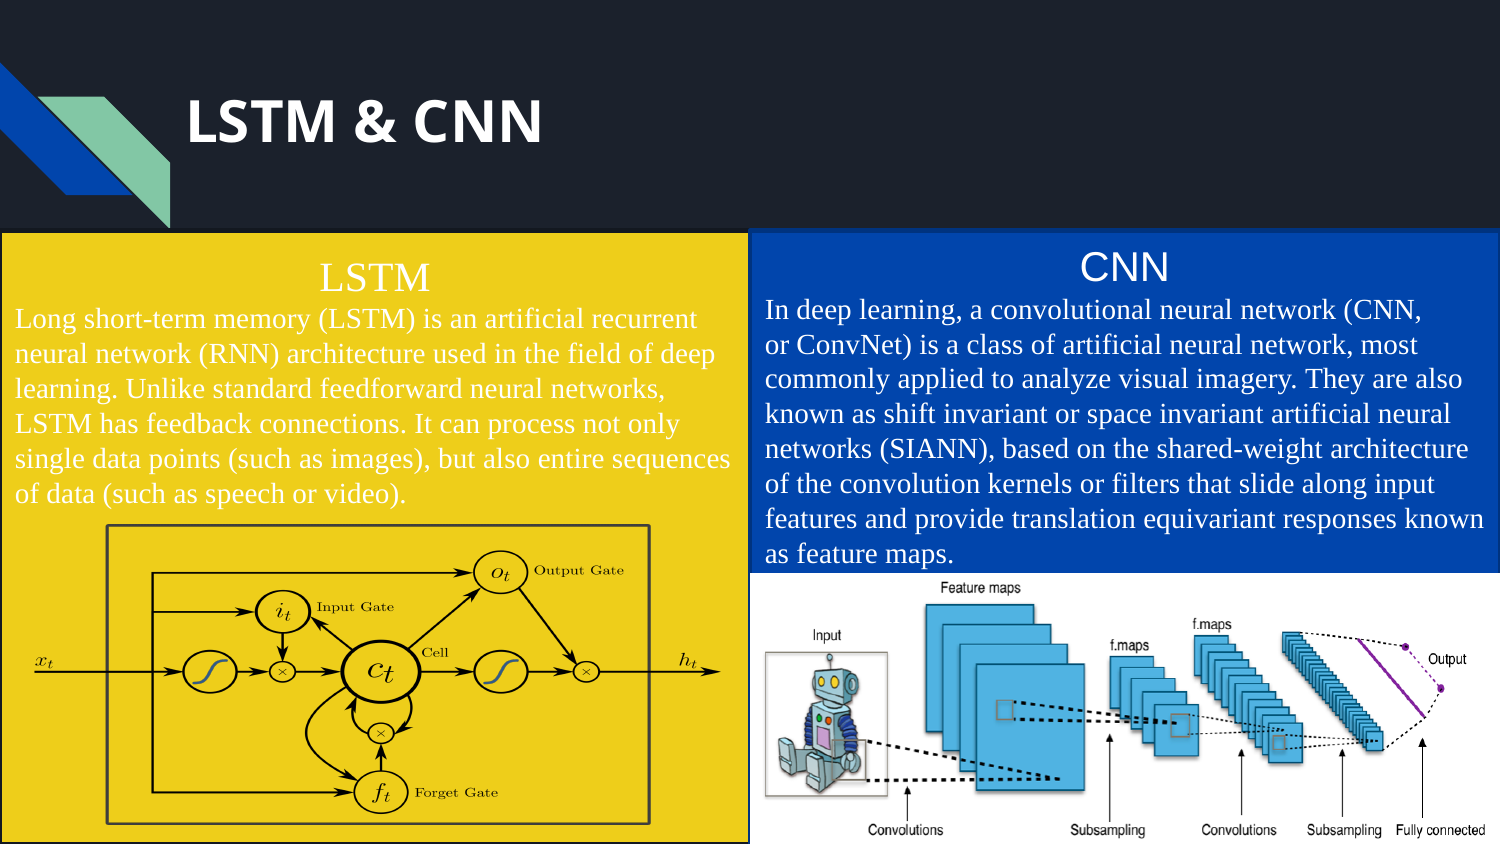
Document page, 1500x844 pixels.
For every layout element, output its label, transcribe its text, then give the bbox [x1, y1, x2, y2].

title LSTM & CNN [170, 68, 824, 228]
text_box CNN In deep learning, a convolutional neural network (CNN, or ConvNet) is a class of artificial neural network, most commonly applied to analyze visual imagery. They are also known as shift invariant or space invariant artificial neural networks (SIANN), based on the shared-weight architecture of the convolution kernels or filters that slide along input features and provide translation equivariant responses known as feature maps. [748, 228, 1500, 573]
text_box LSTM Long short-term memory (LSTM) is an artificial recurrent neural network (RNN) architecture used in the field of deep learning. Unlike standard feedforward neural networks, LSTM has feedback connections. It can process not only single data points (such as images), but also entire sequences of data (such as speech or video). [0, 228, 748, 844]
picture [29, 524, 721, 826]
picture [749, 573, 1500, 844]
